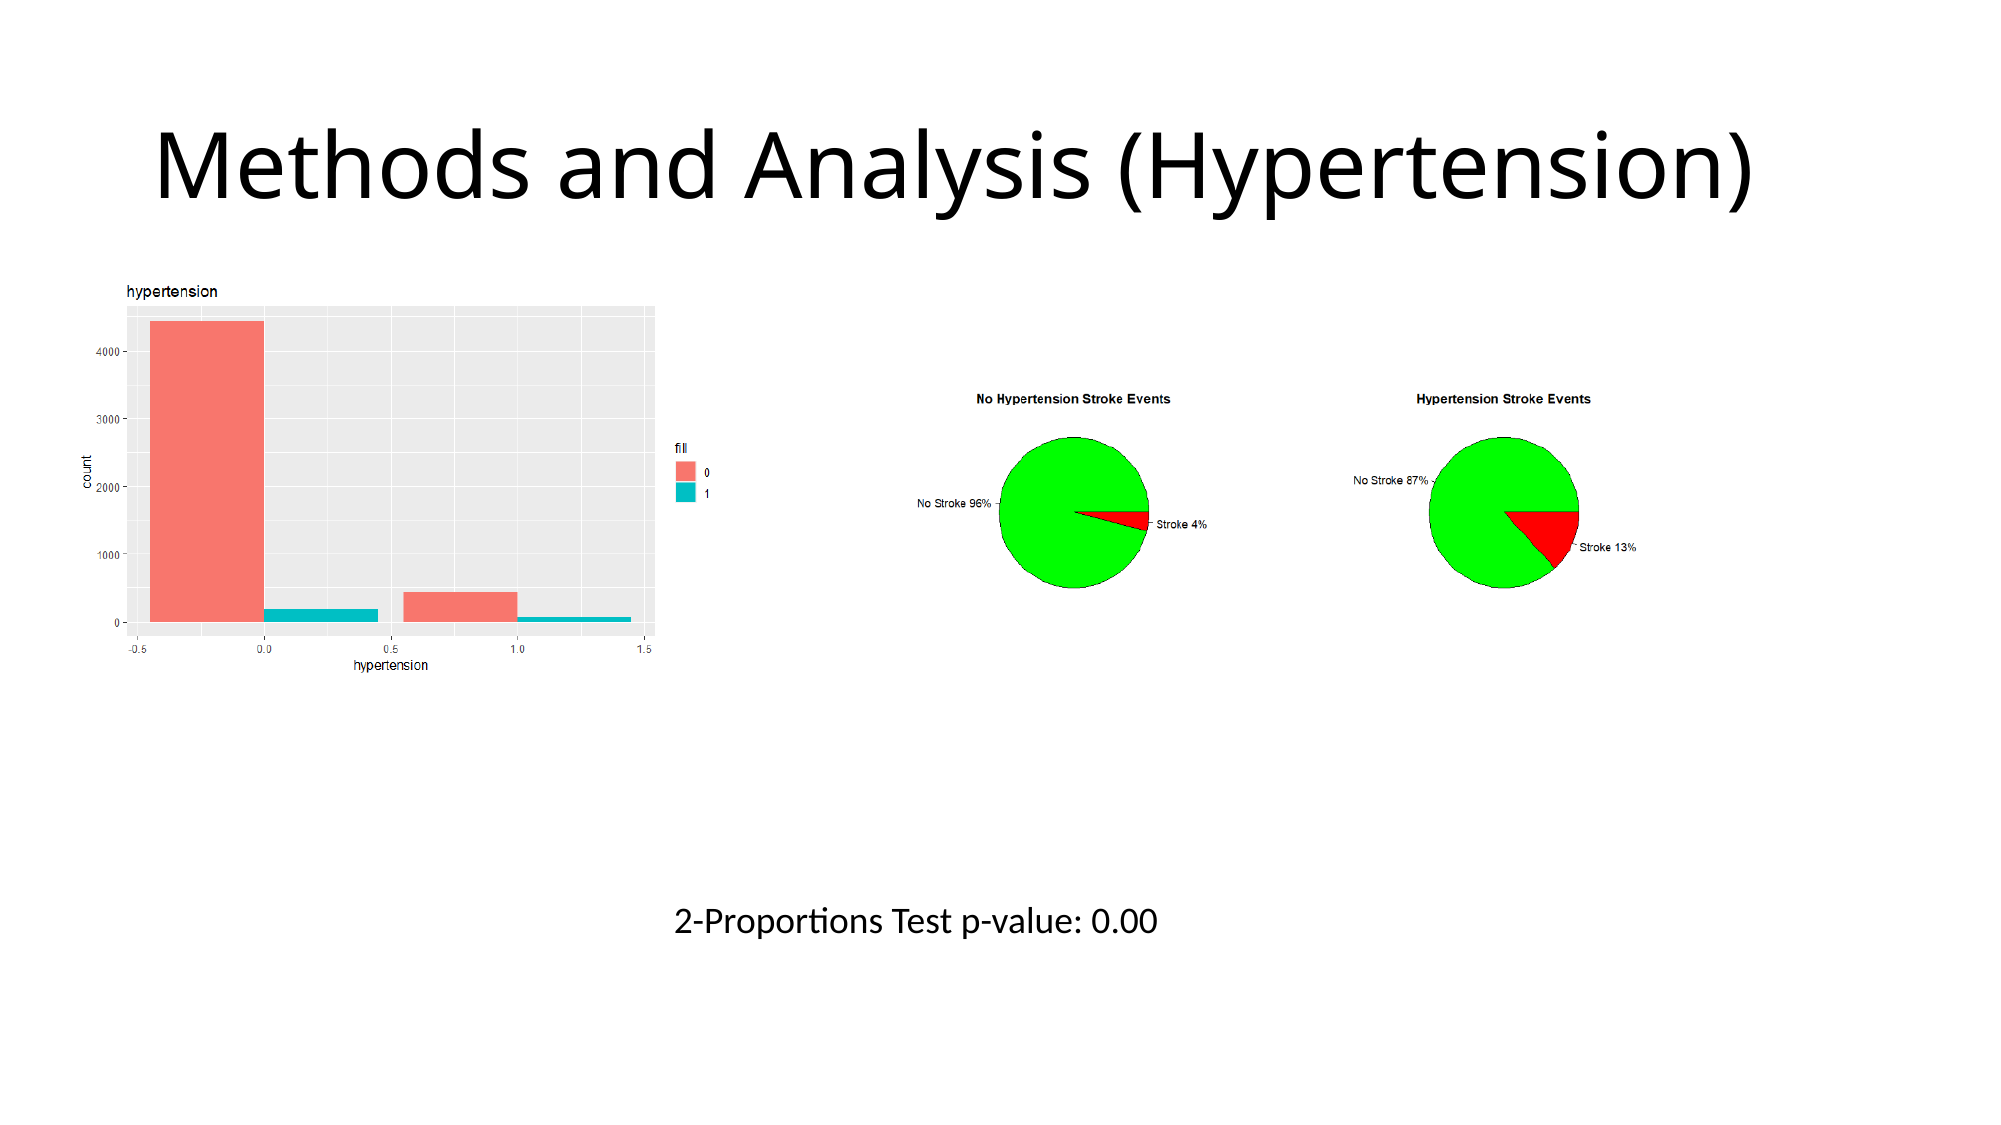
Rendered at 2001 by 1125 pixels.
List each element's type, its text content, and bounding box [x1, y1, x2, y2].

picture [73, 277, 723, 678]
title Methods and Analysis (Hypertension) [137, 59, 1863, 278]
picture [823, 384, 1729, 678]
text_box 2-Proportions Test p-value: 0.00 [658, 888, 1204, 949]
